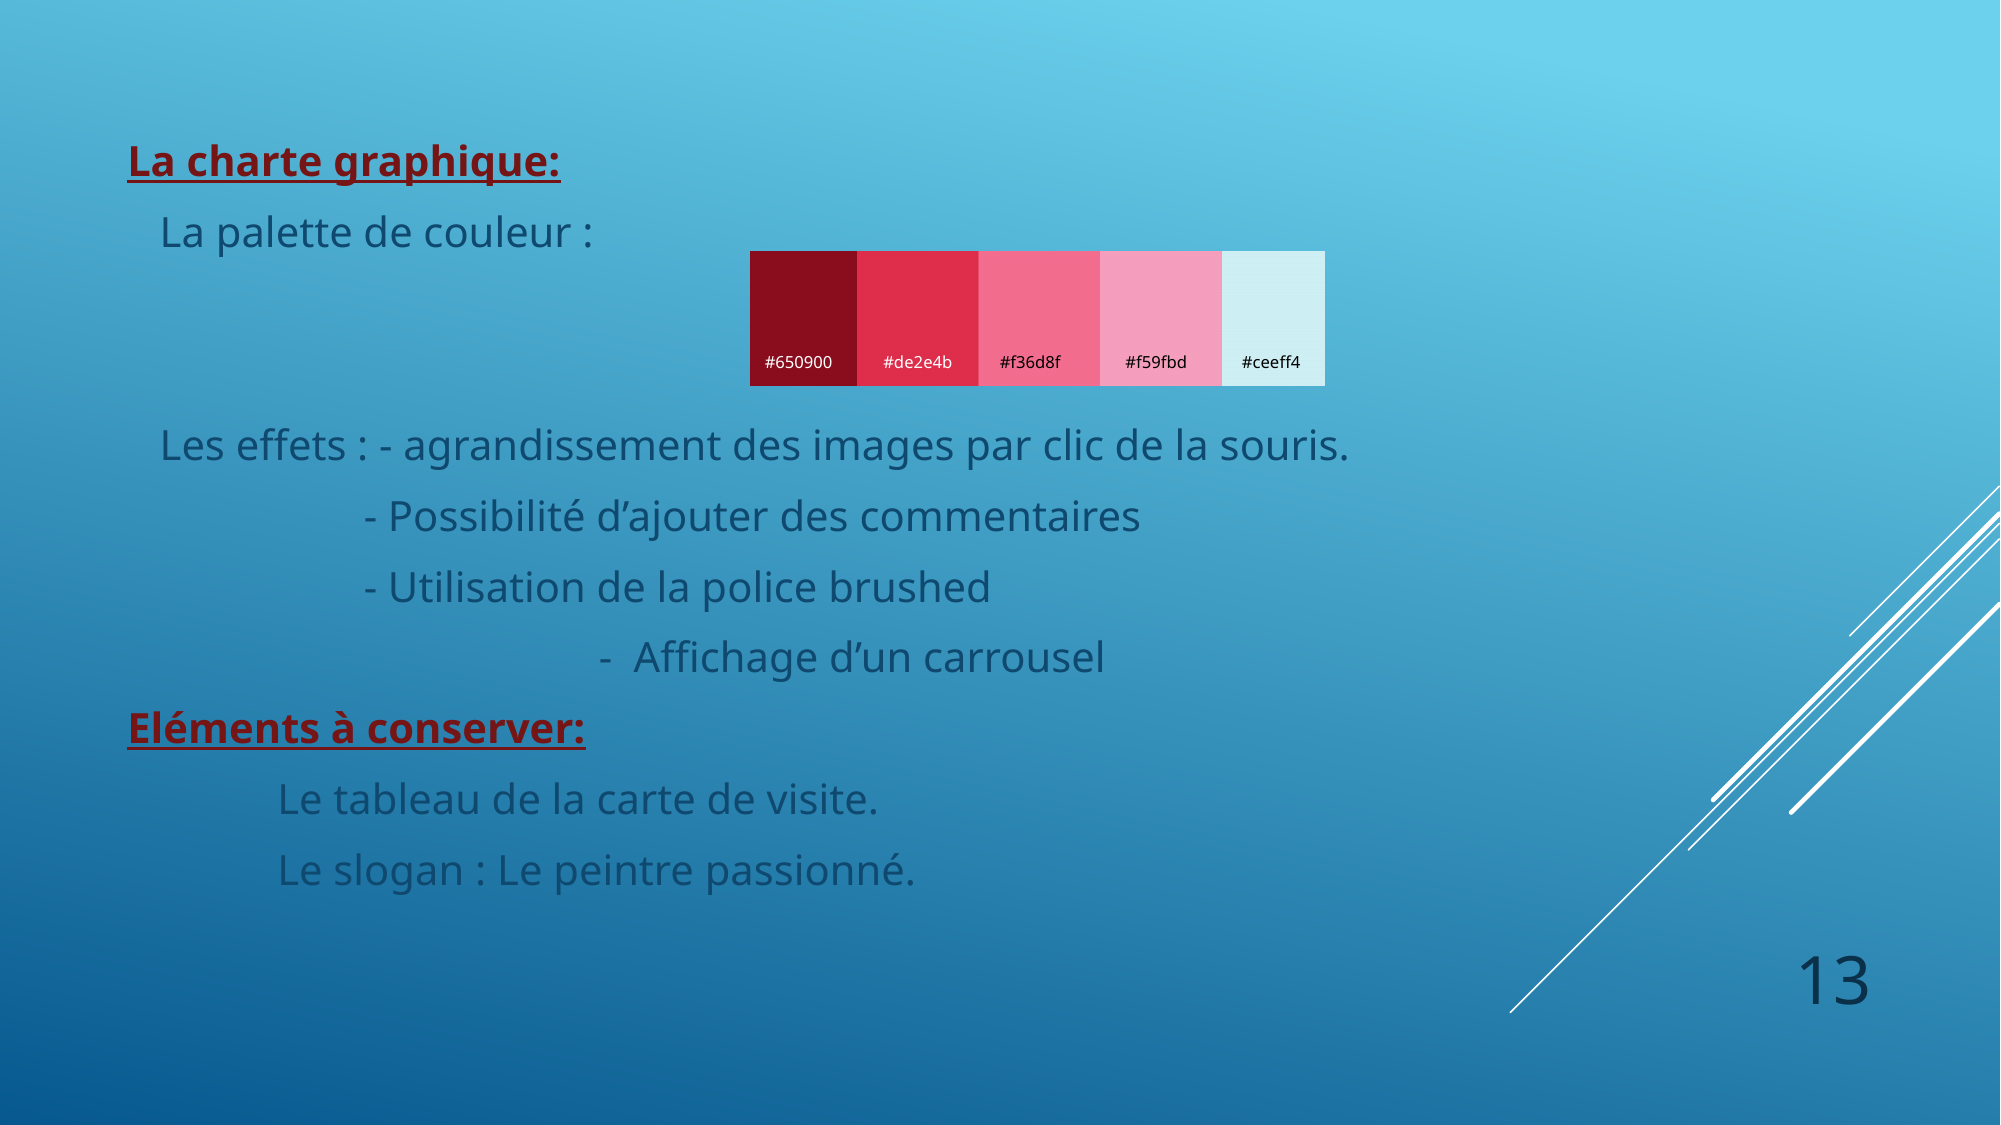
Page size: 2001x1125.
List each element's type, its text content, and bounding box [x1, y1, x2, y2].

list La charte graphique: La palette de couleur : Les effets : - agrandissement des images par clic de la souris. - Possibilité d’ajouter des commentaires - Utilisation de la police brushed - Affichage d’un carrousel Eléments à conserver: Le tableau de la carte de visite. Le slogan : Le peintre passionné. [112, 112, 1511, 988]
slide_number 13 [1700, 915, 1888, 1025]
picture [749, 251, 1325, 386]
